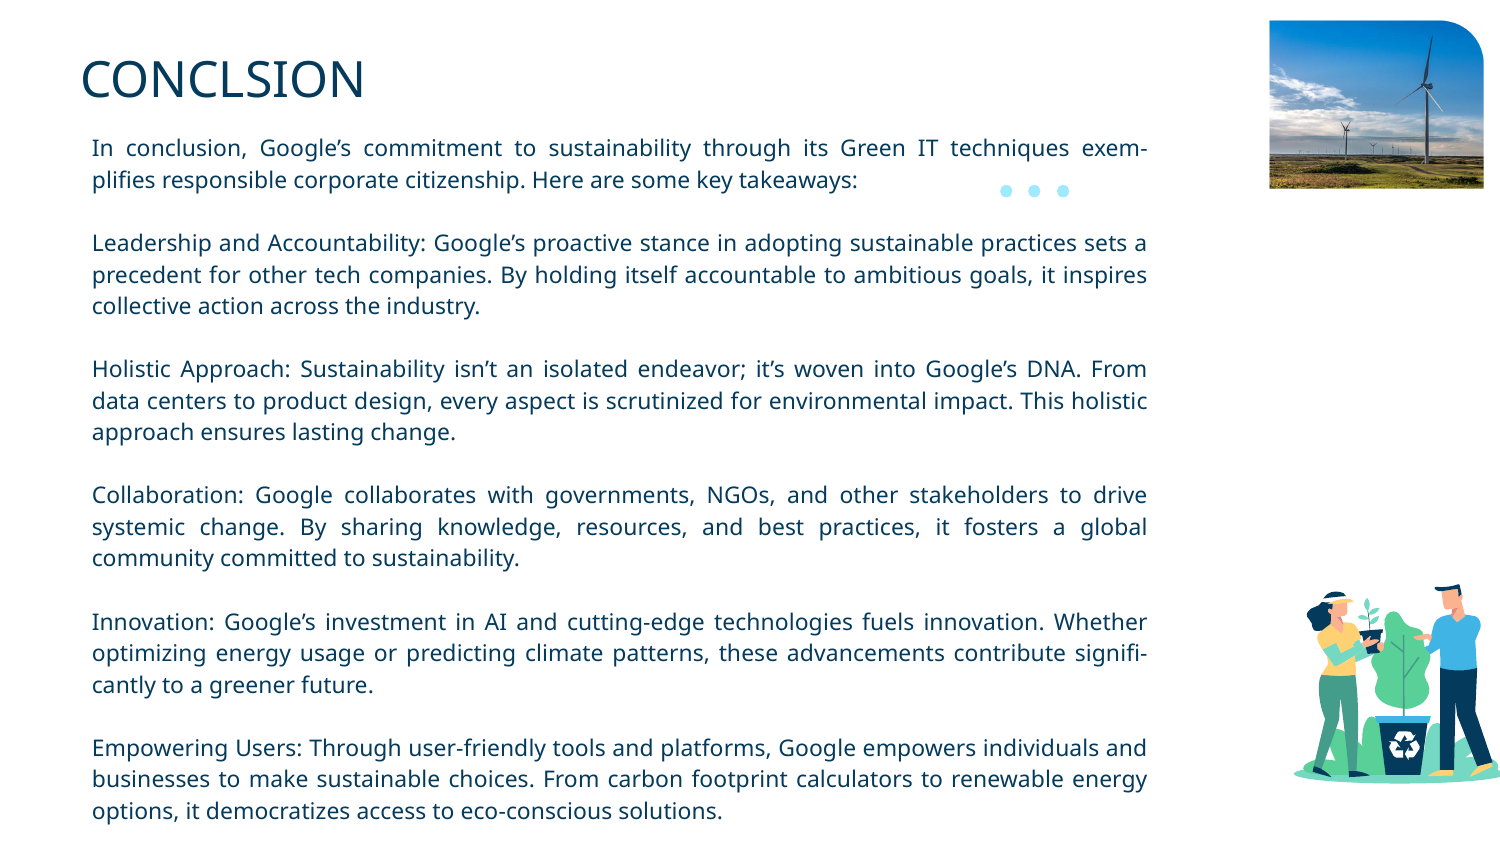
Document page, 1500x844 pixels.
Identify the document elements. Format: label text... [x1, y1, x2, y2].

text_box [1293, 583, 1500, 784]
title CONCLSION [64, 32, 1264, 126]
subtitle In conclusion, Google’s commitment to sustainability through its Green IT techniques exem- plifies responsible corporate citizenship. Here are some key takeaways: Leadership and Accountability: Google’s proactive stance in adopting sustainable practices sets a precedent for other tech companies. By holding itself accountable to ambitious goals, it inspires collective action across the industry. Holistic Approach: Sustainability isn’t an isolated endeavor; it’s woven into Google’s DNA. From data centers to product design, every aspect is scrutinized for environmental impact. This holistic approach ensures lasting change. Collaboration: Google collaborates with governments, NGOs, and other stakeholders to drive systemic change. By sharing knowledge, resources, and best practices, it fosters a global community committed to sustainability. Innovation: Google’s investment in AI and cutting-edge technologies fuels innovation. Whether optimizing energy usage or predicting climate patterns, these advancements contribute signifi- cantly to a greener future. Empowering Users: Through user-friendly tools and platforms, Google empowers individuals and businesses to make sustainable choices. From carbon footprint calculators to renewable energy options, it democratizes access to eco-conscious solutions. [76, 114, 1164, 732]
picture [1269, 19, 1484, 190]
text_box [997, 184, 1072, 198]
